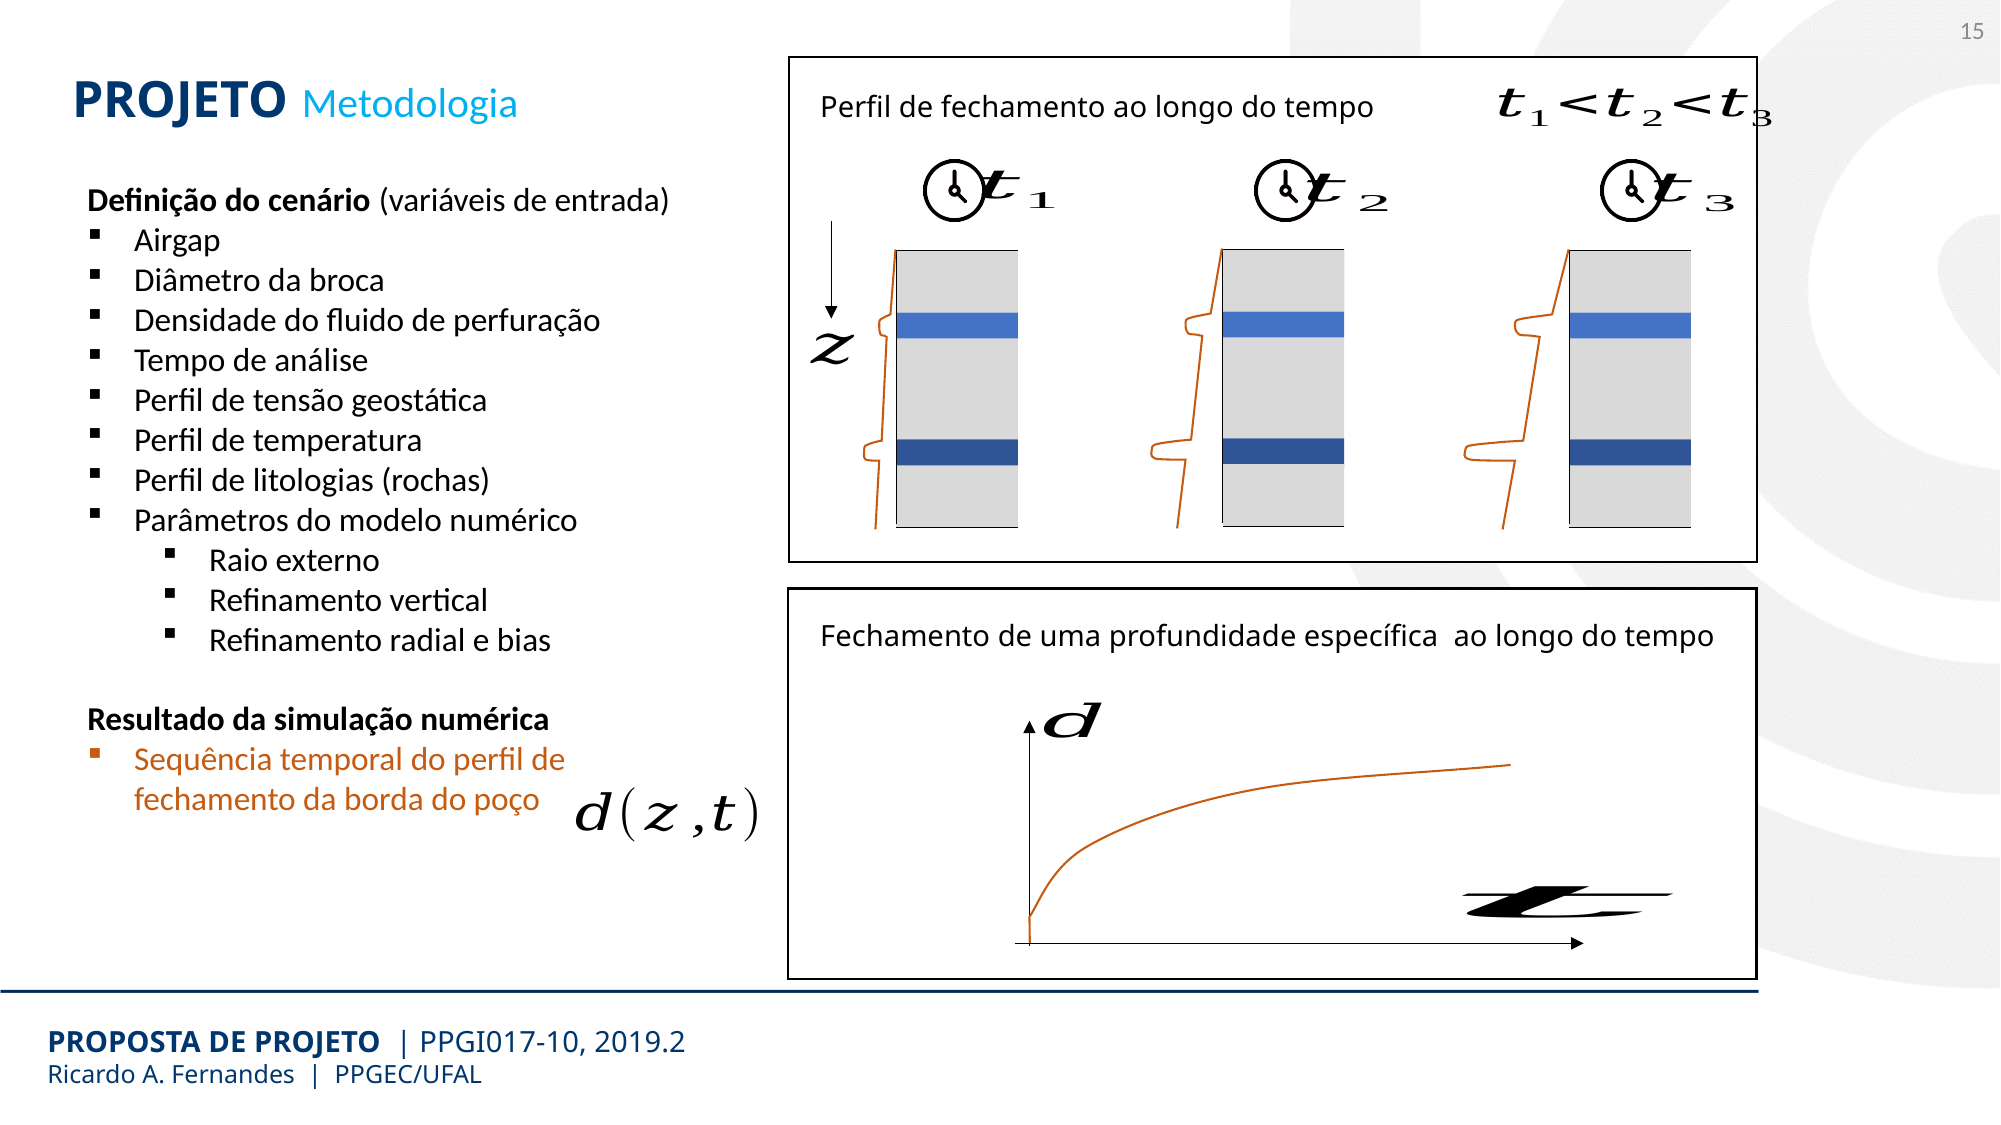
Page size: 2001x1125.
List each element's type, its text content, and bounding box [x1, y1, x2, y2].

text_box [1030, 763, 1511, 943]
text_box [897, 250, 1019, 312]
text_box [788, 135, 1758, 563]
text_box [897, 438, 1019, 464]
slide_number 15 [1550, 0, 2000, 60]
text_box [787, 587, 1758, 980]
text_box [1568, 464, 1692, 528]
text_box [1223, 311, 1345, 337]
text_box [1570, 251, 1692, 312]
picture [1600, 159, 1663, 222]
picture [1254, 159, 1317, 222]
text_box [897, 338, 1019, 438]
picture [0, 0, 2000, 1125]
text_box [1222, 463, 1345, 526]
text_box [1150, 248, 1222, 529]
text_box Perfil de fechamento ao longo do tempo [805, 81, 1433, 132]
text_box [1223, 337, 1345, 437]
text_box [1223, 250, 1345, 311]
text_box [897, 312, 1019, 338]
text_box PROPOSTA DE PROJETO | PPGI017-10, 2019.2 Ricardo A. Fernandes | PPGEC/UFAL [32, 1015, 833, 1096]
text_box [895, 464, 1019, 528]
text_box PROJETO Metodologia [57, 59, 1863, 135]
text_box [1223, 437, 1345, 463]
picture [923, 159, 986, 222]
text_box [1463, 249, 1569, 530]
text_box Definição do cenário (variáveis de entrada) Airgap Diâmetro da broca Densidade do fluido de perfuração Tempo de análise Perfil de tensão geostática Perfil de temperatura Perfil de litologias (rochas) Parâmetros do modelo numérico Raio externo Refinamento vertical Refinamento radial e bias Resultado da simulação numérica Sequência temporal do perfil de fechamento da borda do poço [72, 171, 743, 825]
text_box [1570, 312, 1692, 338]
text_box [1570, 338, 1692, 438]
text_box [1570, 438, 1692, 464]
text_box [862, 249, 896, 530]
